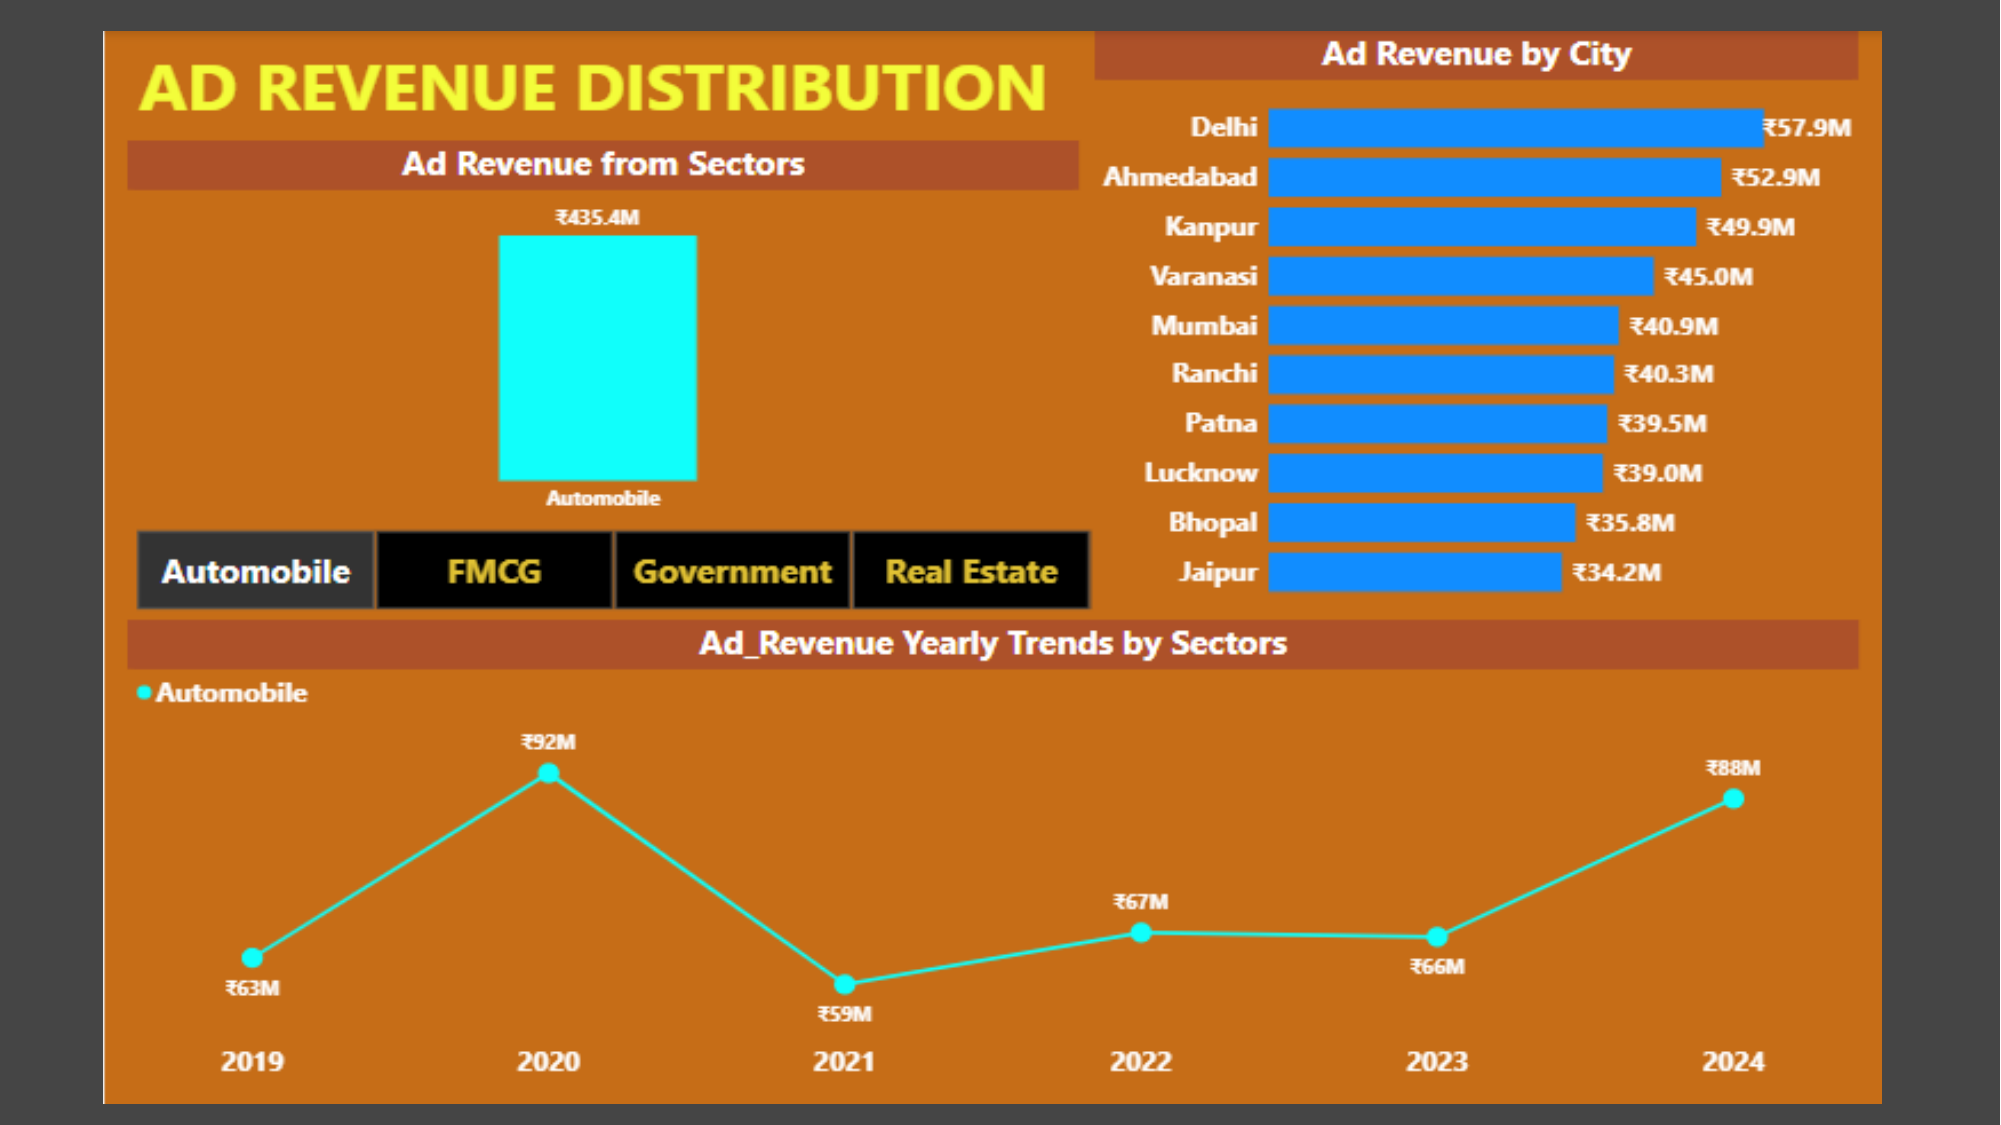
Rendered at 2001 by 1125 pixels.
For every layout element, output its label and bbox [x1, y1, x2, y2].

list [103, 31, 1882, 1105]
